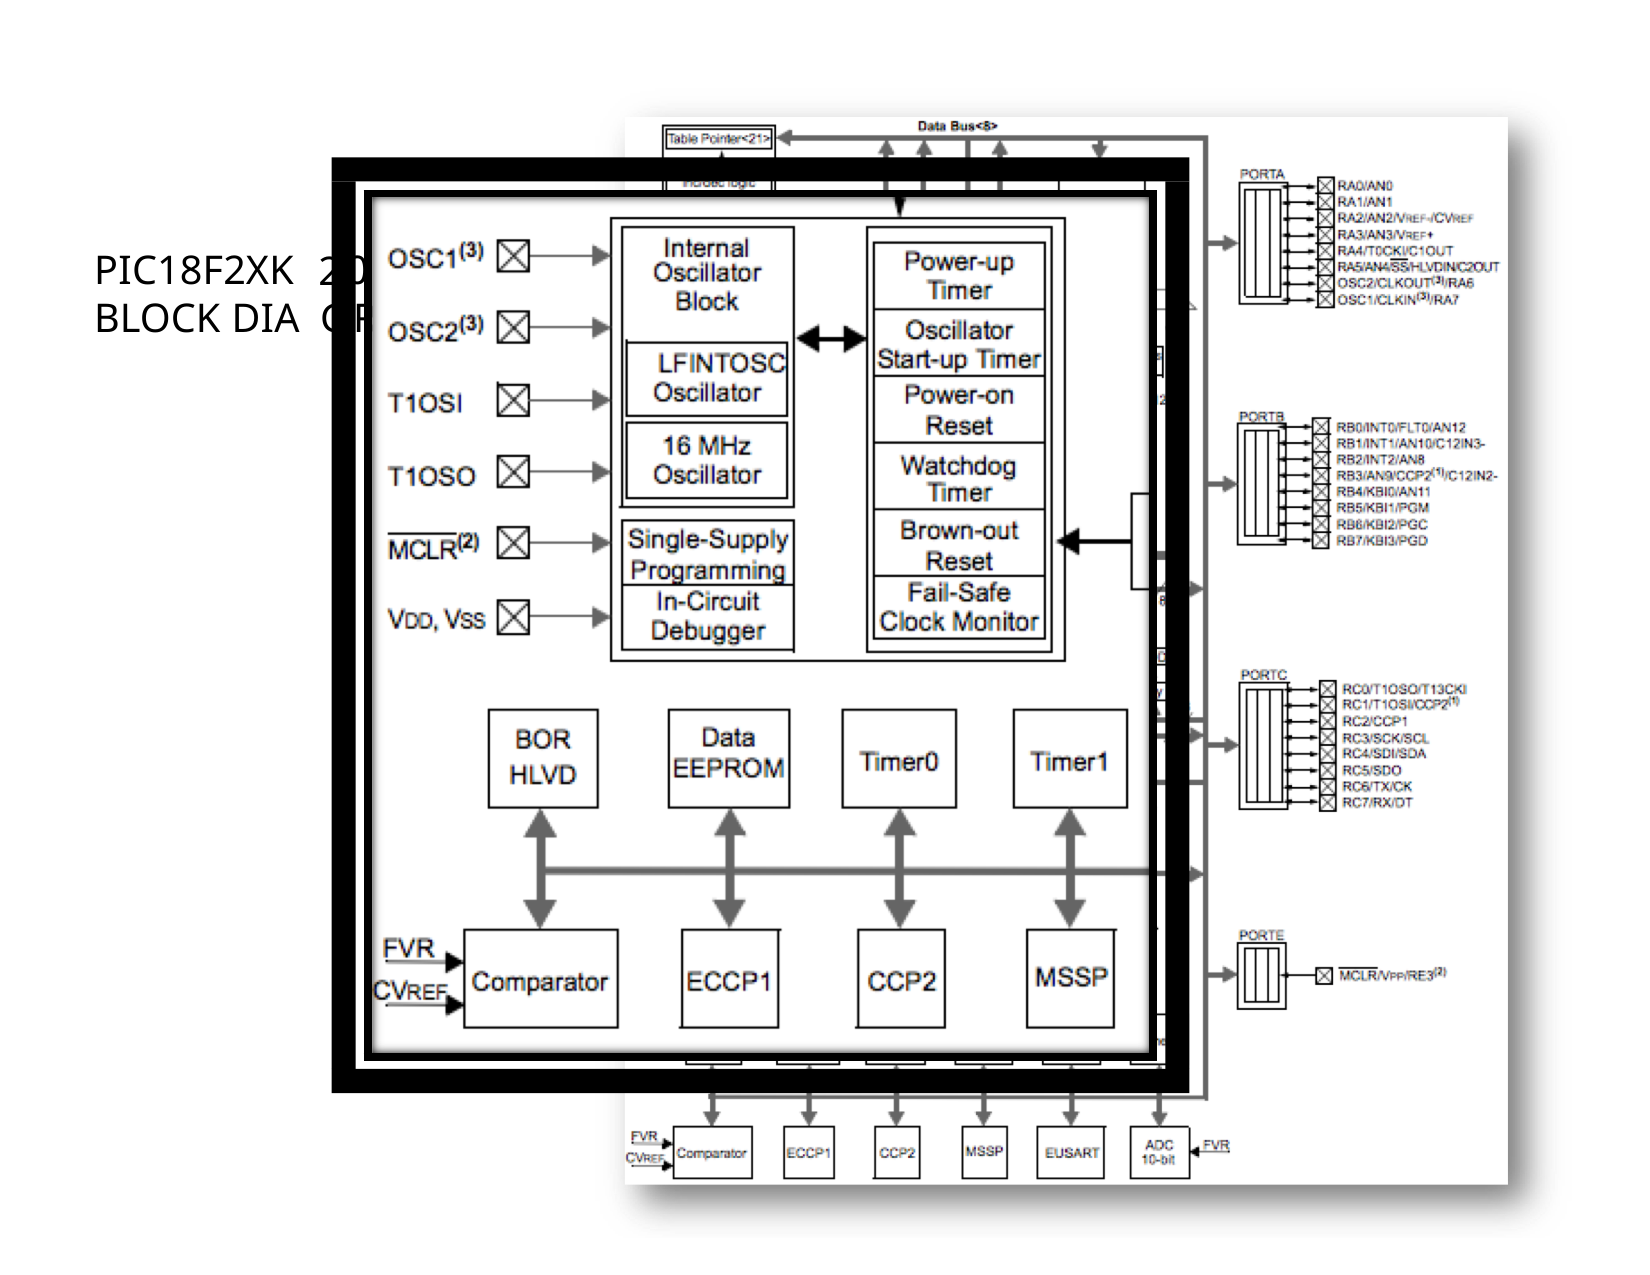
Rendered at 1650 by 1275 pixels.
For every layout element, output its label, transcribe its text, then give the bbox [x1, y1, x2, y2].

text_box [331, 1068, 1190, 1094]
text_box [1165, 181, 1190, 1069]
text_box [331, 182, 356, 1069]
text_box [371, 197, 1150, 1054]
text_box [331, 157, 1190, 182]
picture [590, 182, 1165, 1068]
text_box PIC18F2XK 0 (28-PIN) BLOCK DIA RAM [356, 242, 367, 341]
text_box PIC18F2XK 0 (28-PIN) BLOCK DIA RAM [92, 242, 331, 341]
picture [590, 83, 1577, 1238]
